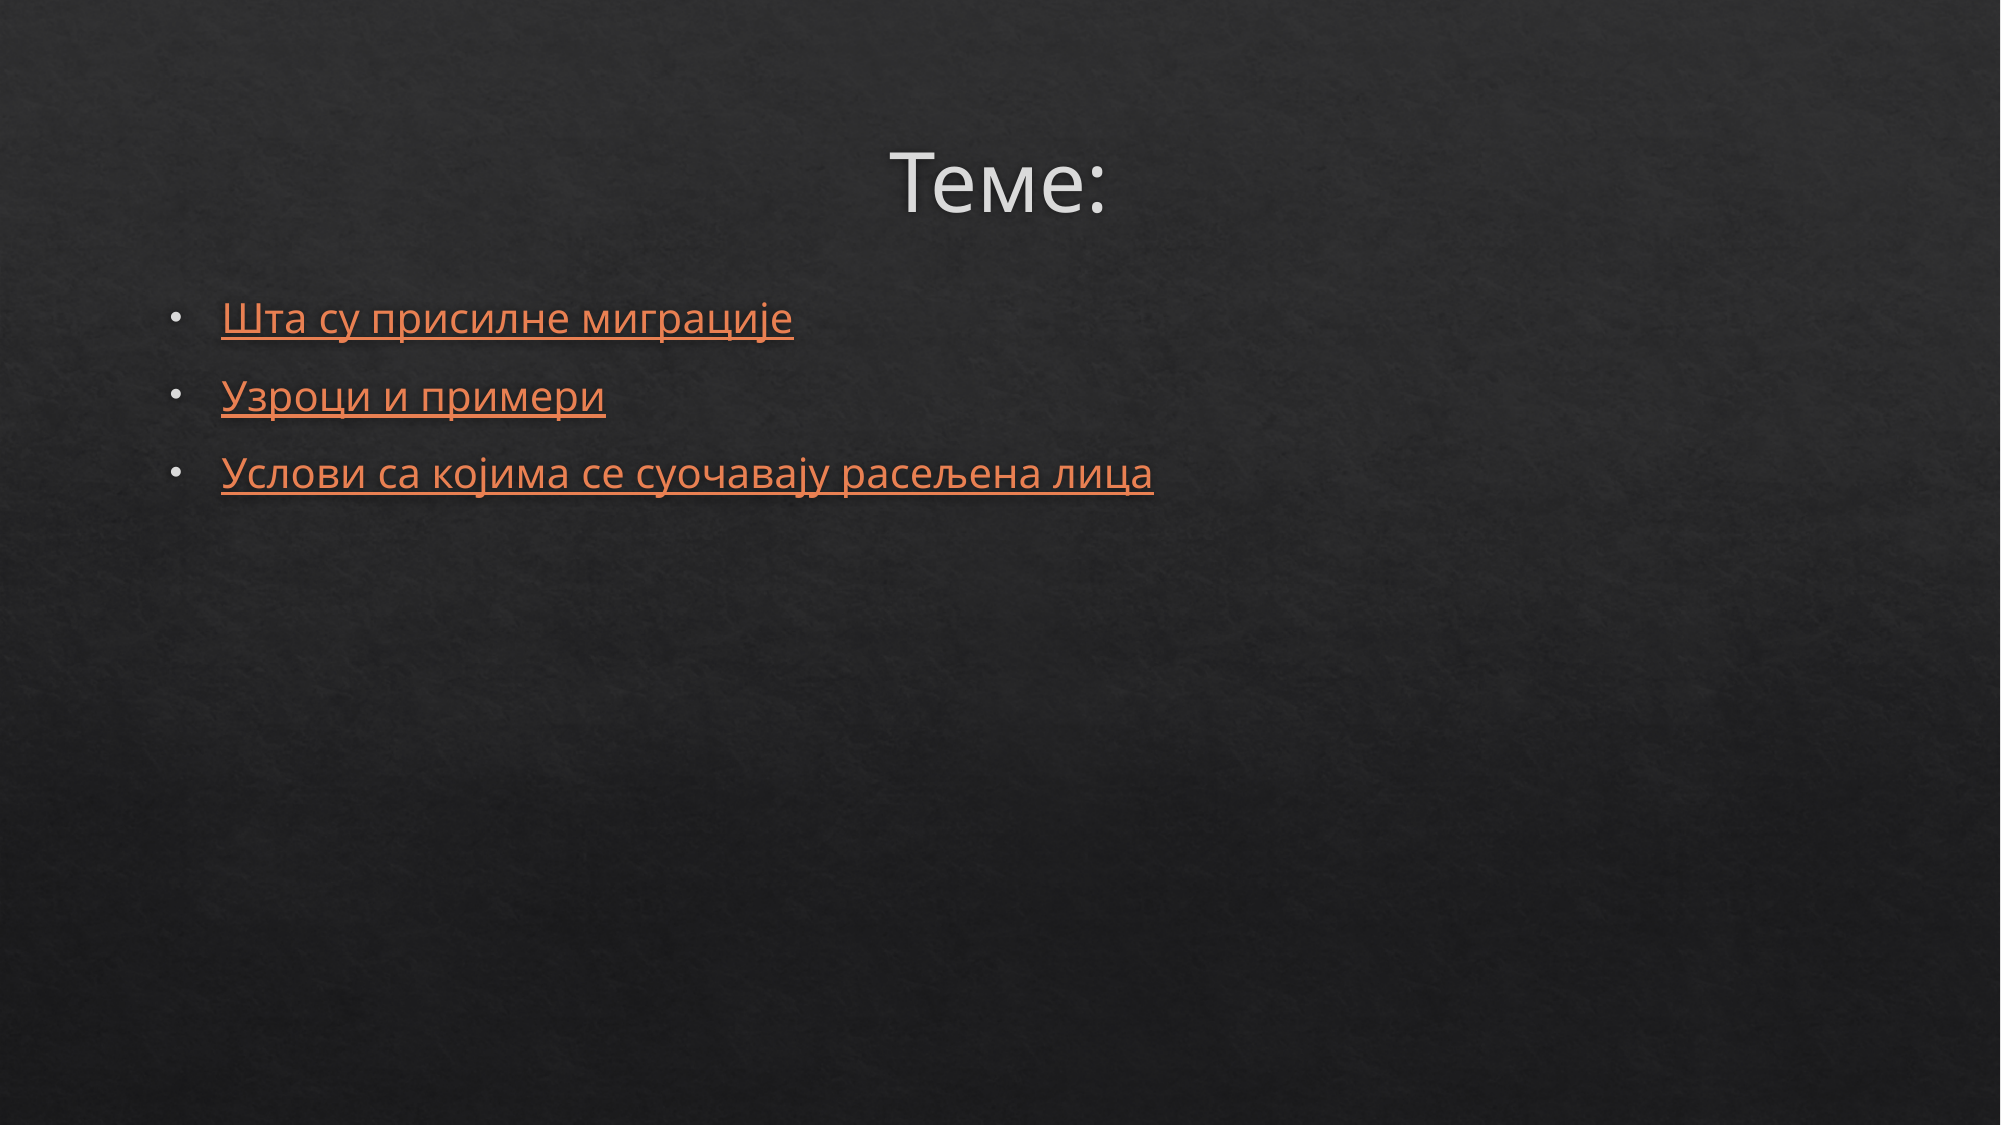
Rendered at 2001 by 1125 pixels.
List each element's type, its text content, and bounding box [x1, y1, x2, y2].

title Теме: [149, 99, 1849, 260]
list Шта су присилне миграције Узроци и примери Услови са којима се суочавају расељена лица [149, 284, 1849, 950]
